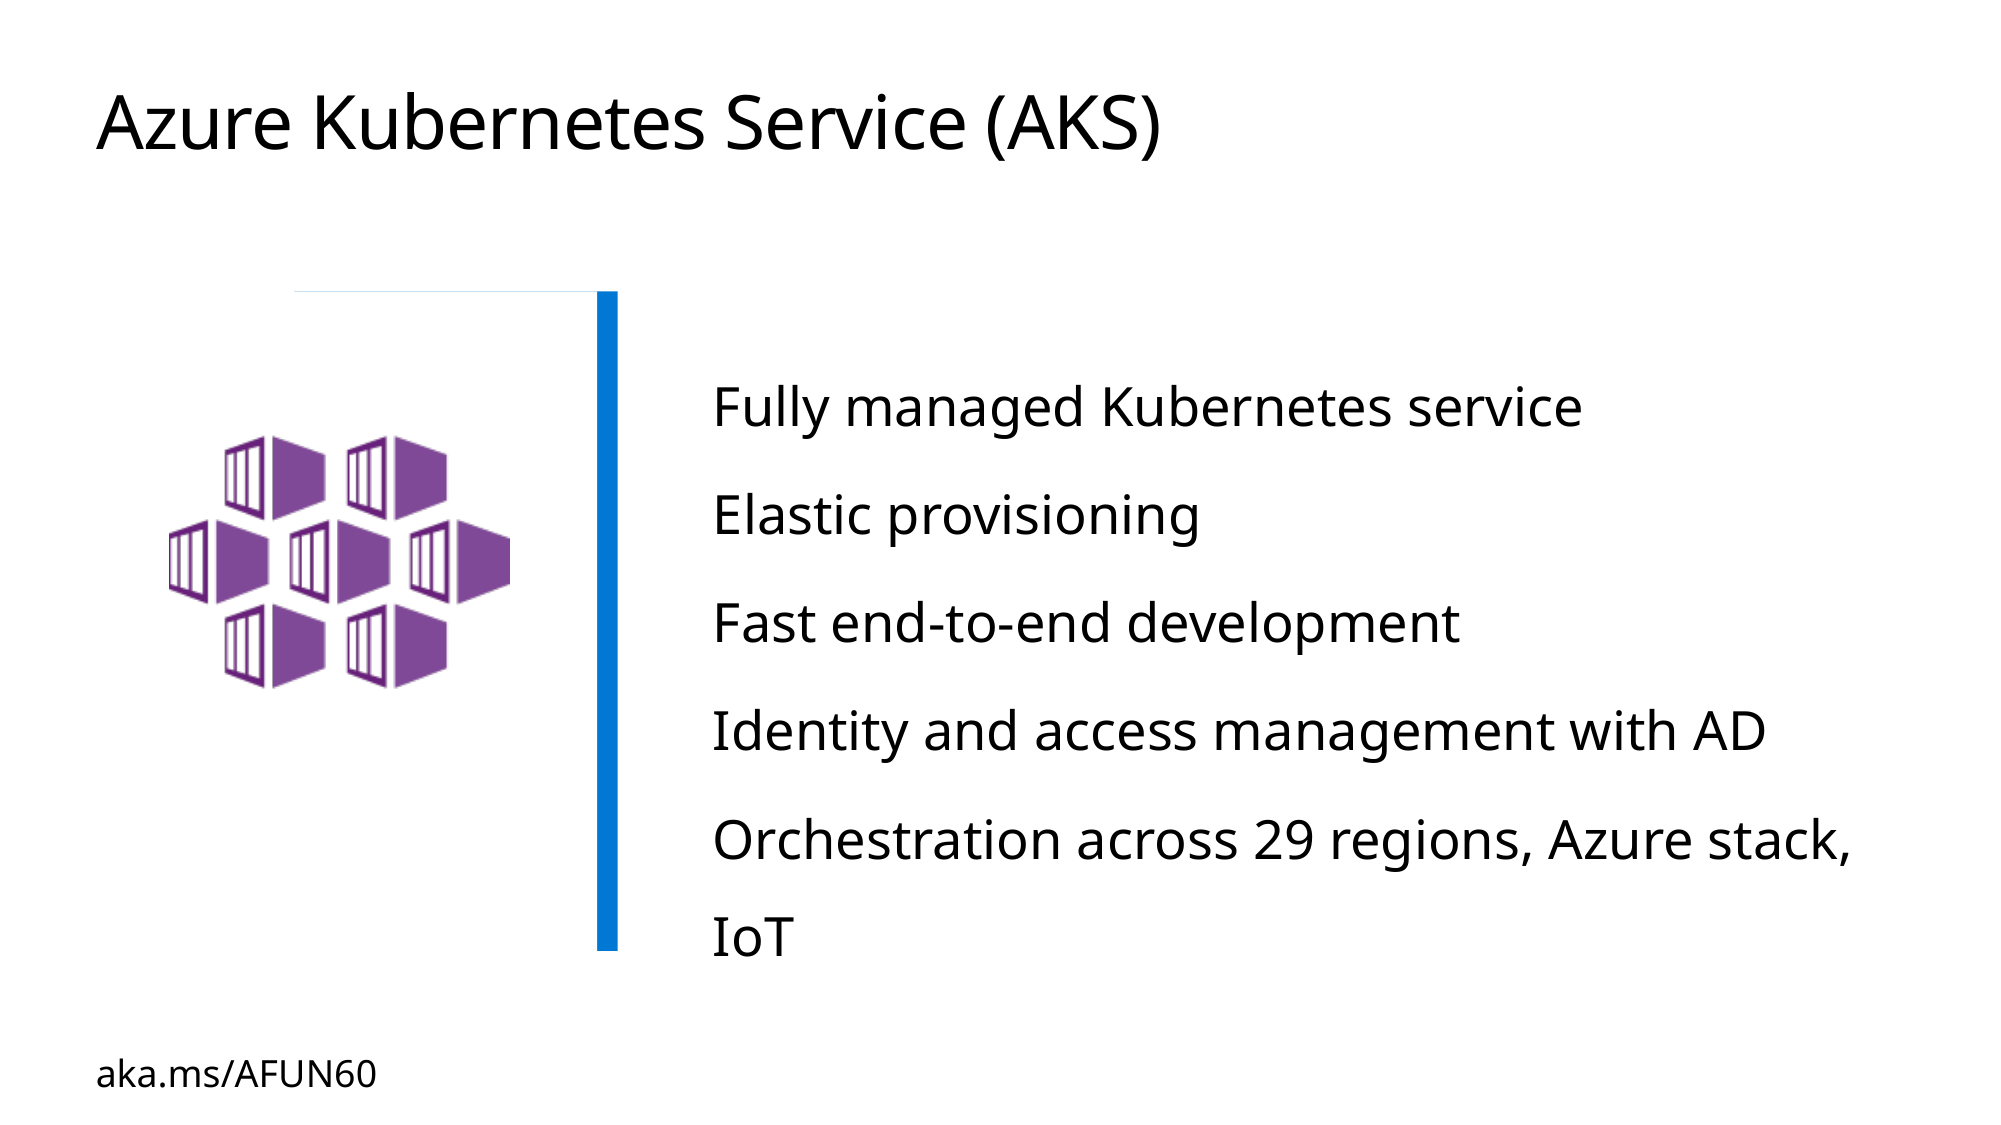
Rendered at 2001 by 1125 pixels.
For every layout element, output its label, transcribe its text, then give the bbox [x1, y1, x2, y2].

title Azure Kubernetes Service (AKS) [96, 75, 1904, 166]
list Fully managed Kubernetes service Elastic provisioning Fast end-to-end development Identity and access management with AD Orchestration across 29 regions, Azure stack, IoT [667, 339, 1904, 872]
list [169, 392, 511, 733]
